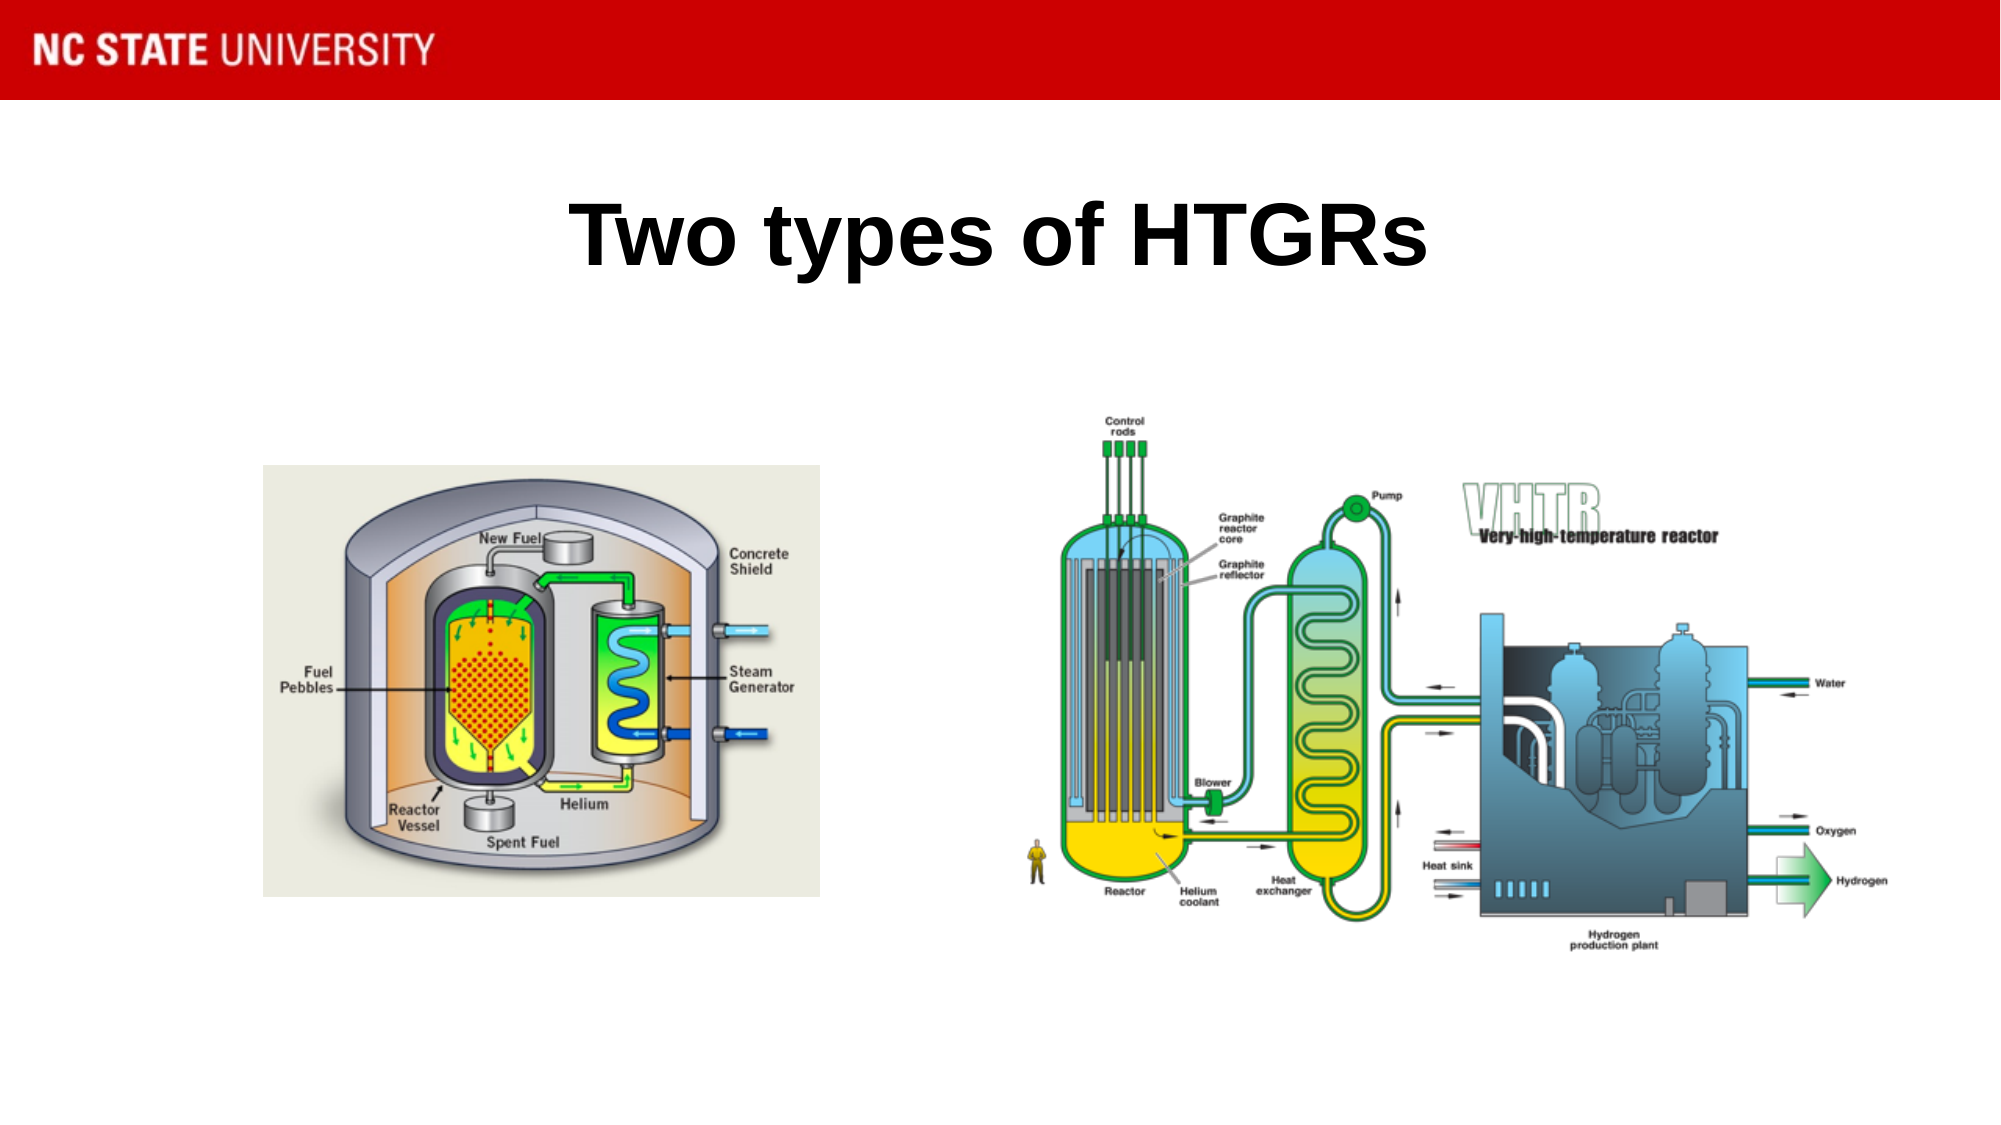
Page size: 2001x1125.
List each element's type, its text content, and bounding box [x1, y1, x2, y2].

title Two types of HTGRs [99, 142, 1900, 318]
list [1015, 400, 1901, 961]
picture [0, 0, 2001, 100]
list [263, 464, 821, 897]
